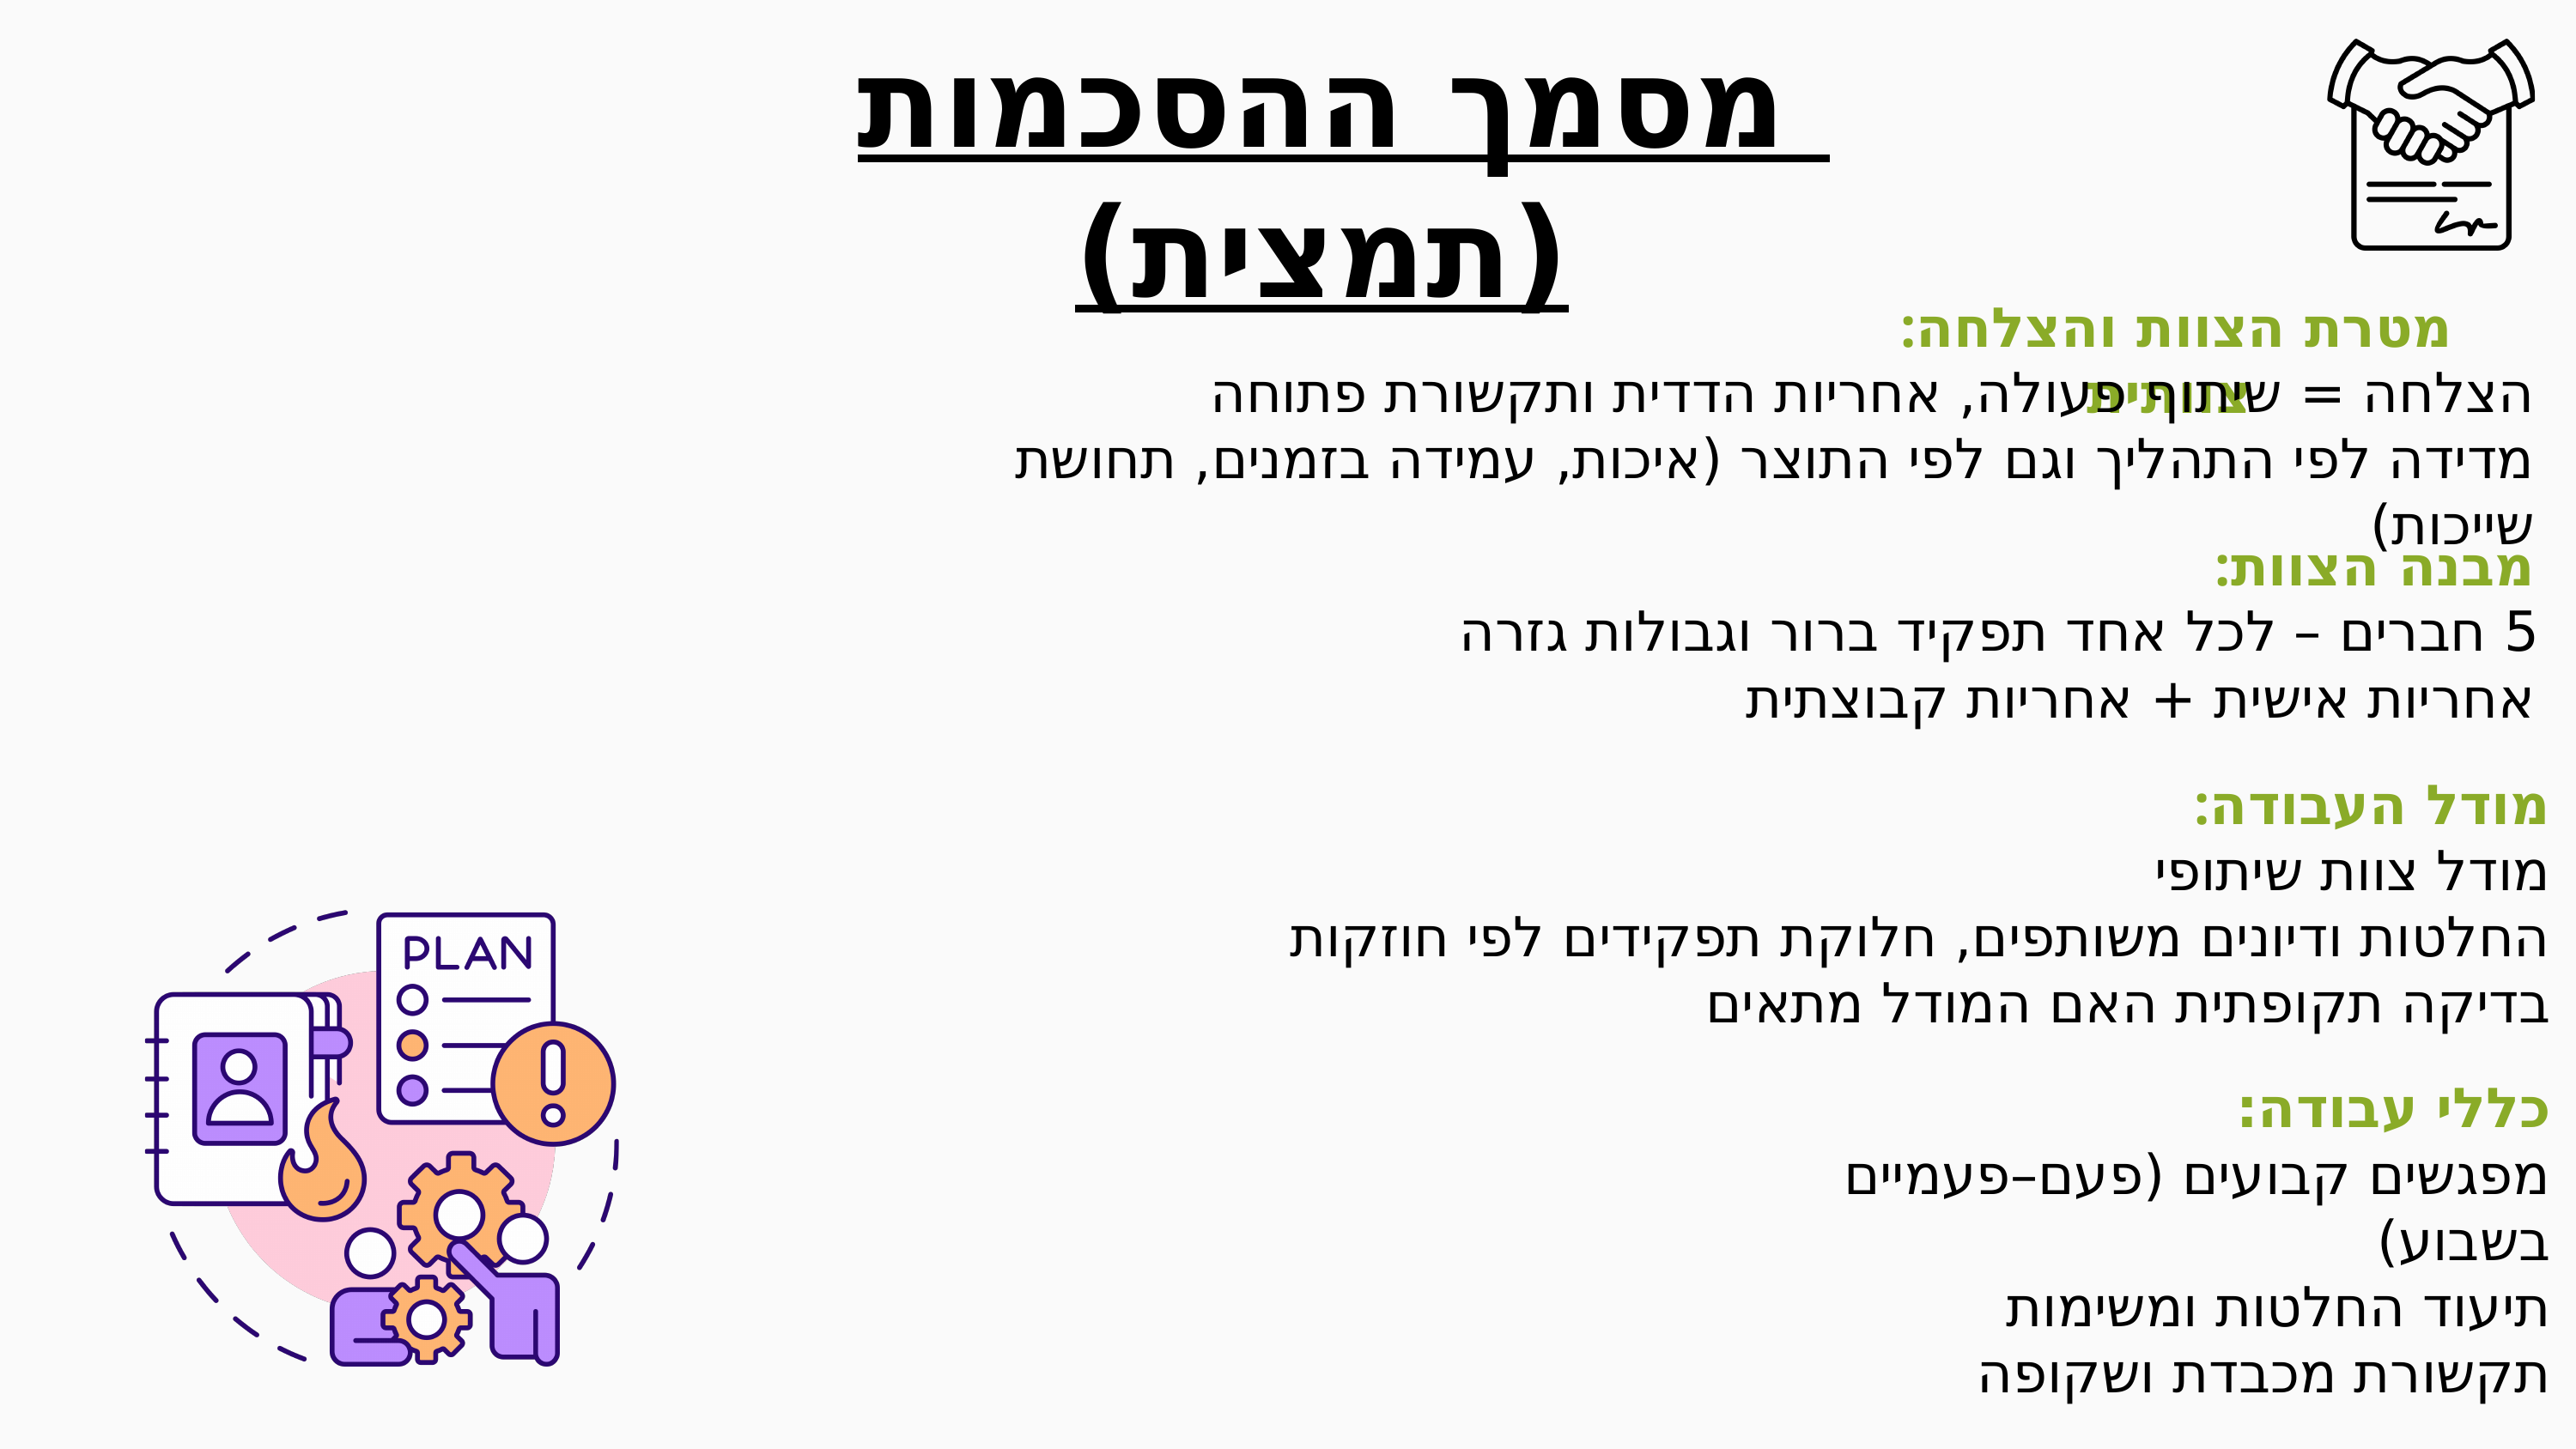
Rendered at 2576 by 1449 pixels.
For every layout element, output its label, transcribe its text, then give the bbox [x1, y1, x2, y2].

text_box :מודל העבודה [1980, 769, 2551, 834]
text_box :מטרת הצוות והצלחה צוותית [1804, 292, 2535, 357]
text_box [2327, 39, 2536, 251]
text_box מסמך ההסכמות (תמצית) [618, 21, 2026, 323]
text_box 5 חברים – לכל אחד תפקיד ברור וגבולות גזרה אחריות אישית + אחריות קבוצתית [1328, 596, 2536, 795]
text_box מודל צוות שיתופי החלטות ודיונים משותפים, חלוקת תפקידים לפי חוזקות בדיקה תקופתית האם המודל מתאים [950, 834, 2551, 1034]
text_box :מבנה הצוות [1964, 530, 2535, 596]
text_box כללי עבודה: [1980, 1072, 2551, 1139]
text_box [144, 910, 619, 1367]
text_box הצלחה = שיתוף פעולה, אחריות הדדית ותקשורת פתוחה מדידה לפי התהליך וגם לפי התוצר (איכות, עמידה בזמנים, תחושת שייכות) [912, 357, 2535, 556]
text_box מפגשים קבועים (פעם–פעמיים בשבוע) תיעוד החלטות ומשימות תקשורת מכבדת ושקופה [1706, 1139, 2551, 1404]
